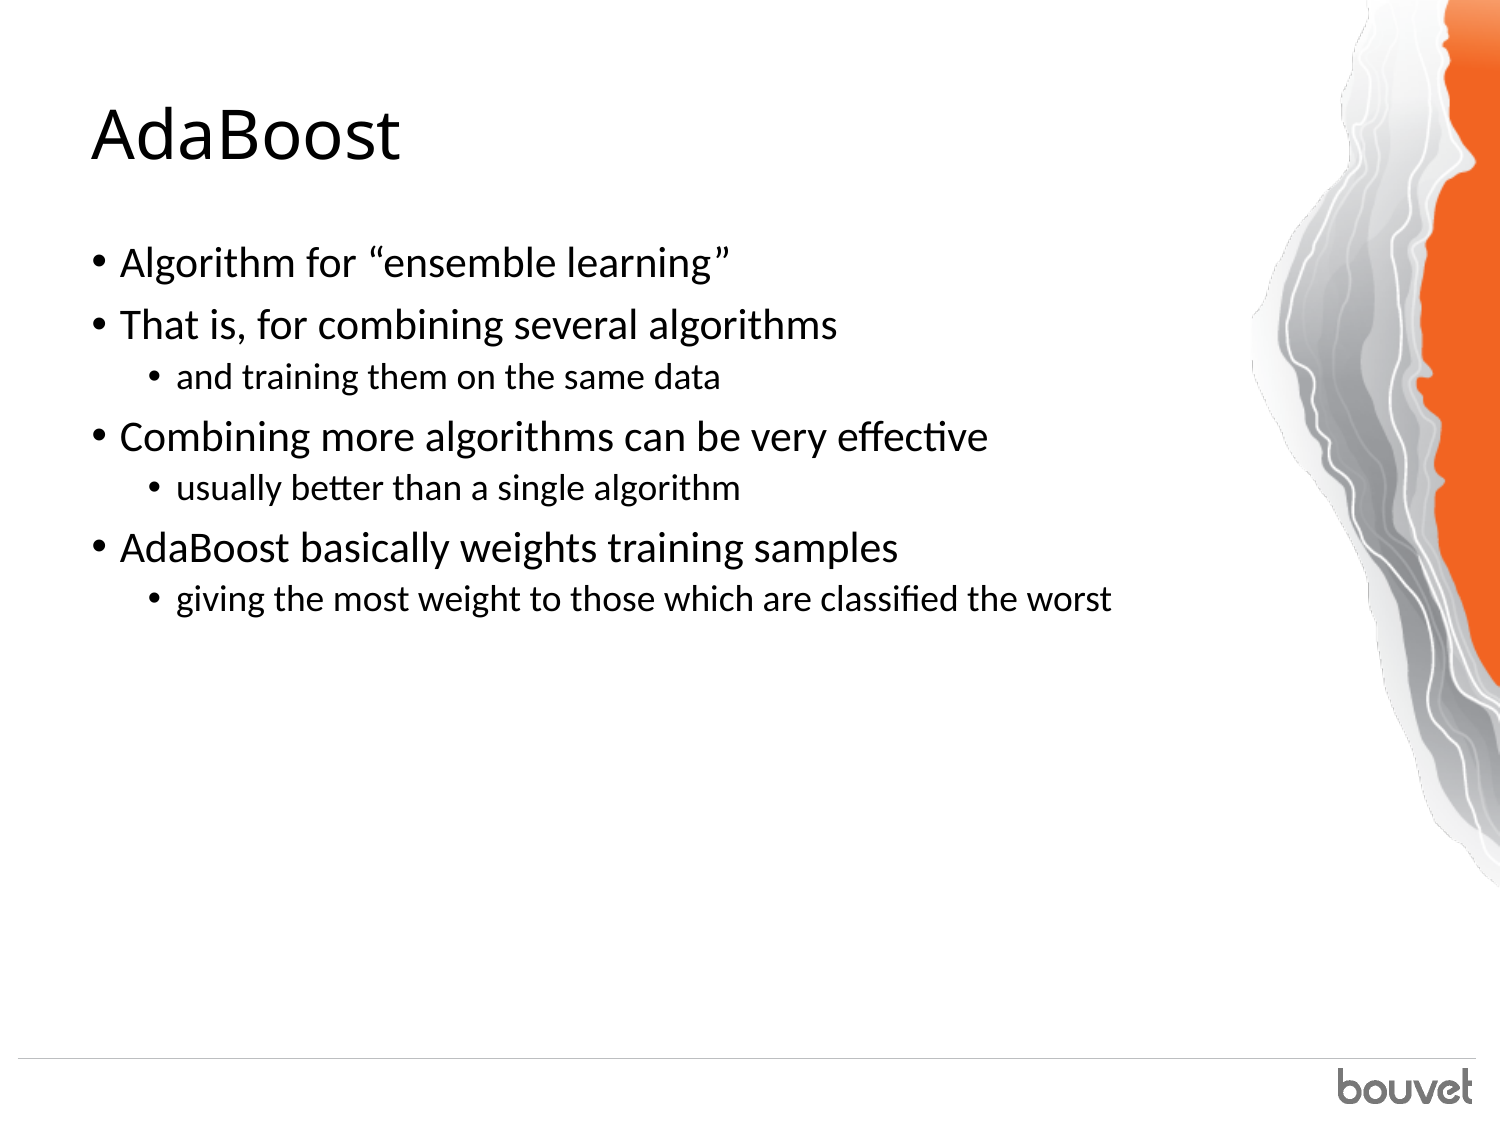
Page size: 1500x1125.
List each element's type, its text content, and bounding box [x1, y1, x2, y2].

title AdaBoost [76, 42, 1306, 220]
picture [1217, 0, 1500, 913]
picture [1338, 1068, 1472, 1104]
list Algorithm for “ensemble learning” That is, for combining several algorithms and training them on the same data Combining more algorithms can be very effective usually better than a single algorithm AdaBoost basically weights training samples giving the most weight to those which are classified the worst [76, 231, 1247, 1004]
